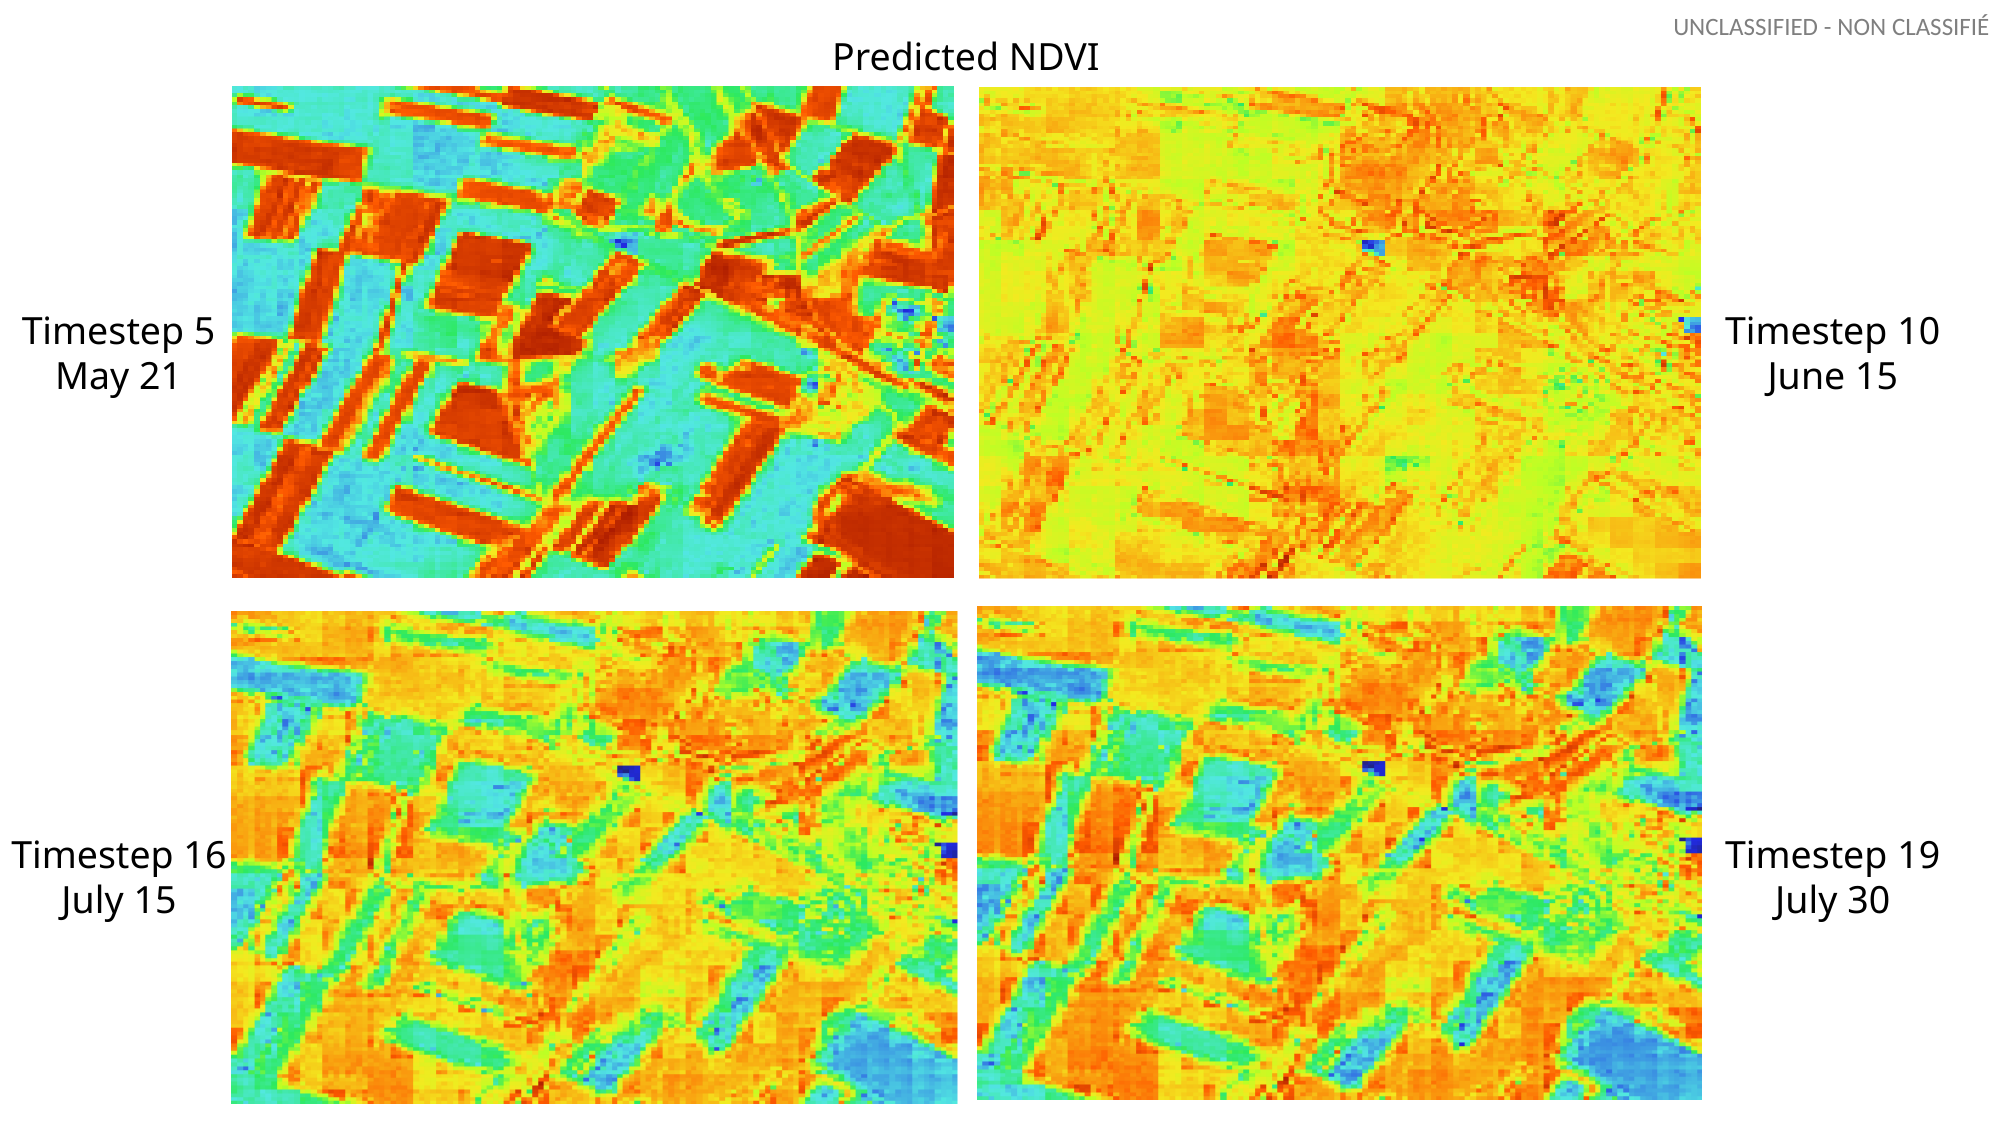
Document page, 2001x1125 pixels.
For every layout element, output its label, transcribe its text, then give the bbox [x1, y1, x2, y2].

text_box Predicted NDVI [817, 25, 1115, 86]
text_box Timestep 16 July 15 [0, 823, 230, 929]
picture [971, 79, 1703, 580]
picture [230, 609, 958, 1105]
text_box Timestep 10 June 15 [1710, 299, 1956, 405]
text_box Timestep 5 May 21 [7, 299, 222, 405]
picture [222, 79, 957, 581]
picture [974, 605, 1702, 1100]
text_box Timestep 19 July 30 [1710, 823, 1956, 929]
